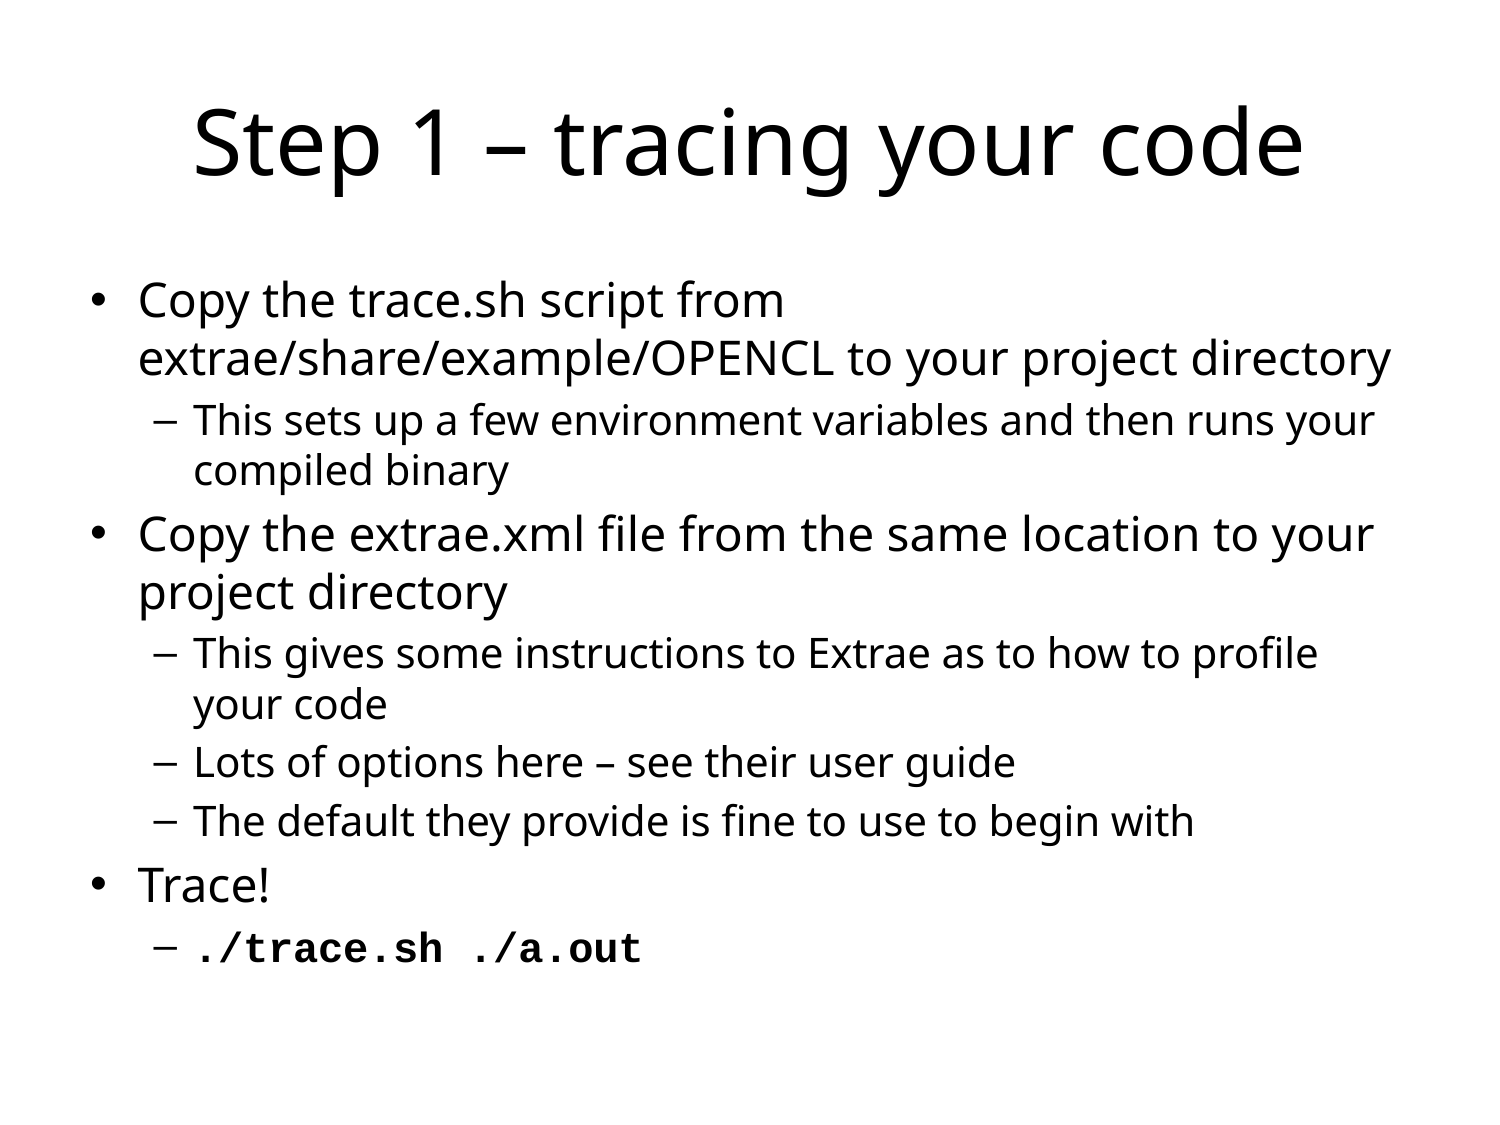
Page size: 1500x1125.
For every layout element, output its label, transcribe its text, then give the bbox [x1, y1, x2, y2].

list Copy the trace.sh script from extrae/share/example/OPENCL to your project directory This sets up a few environment variables and then runs your compiled binary Copy the extrae.xml file from the same location to your project directory This gives some instructions to Extrae as to how to profile your code Lots of options here – see their user guide The default they provide is fine to use to begin with Trace! ./trace.sh ./a.out [75, 262, 1425, 1005]
title Step 1 – tracing your code [75, 45, 1425, 233]
